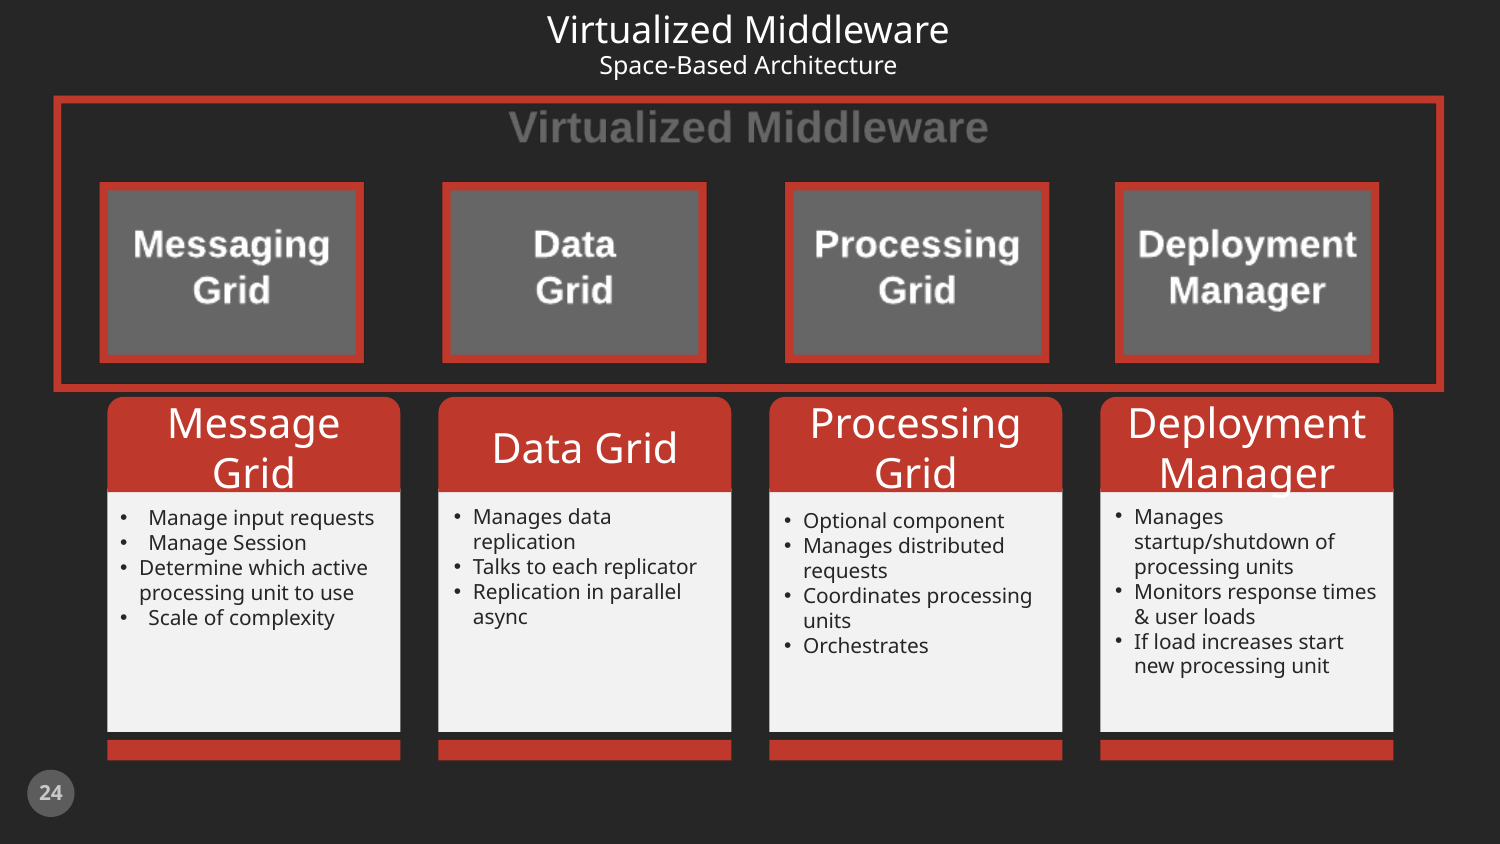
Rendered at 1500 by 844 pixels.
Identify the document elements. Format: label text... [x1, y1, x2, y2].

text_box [107, 396, 401, 761]
slide_number 24 [13, 770, 89, 816]
picture [0, 42, 1498, 446]
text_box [1100, 396, 1394, 761]
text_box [769, 396, 1063, 761]
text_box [438, 396, 732, 761]
text_box Virtualized Middleware [286, 0, 1212, 40]
